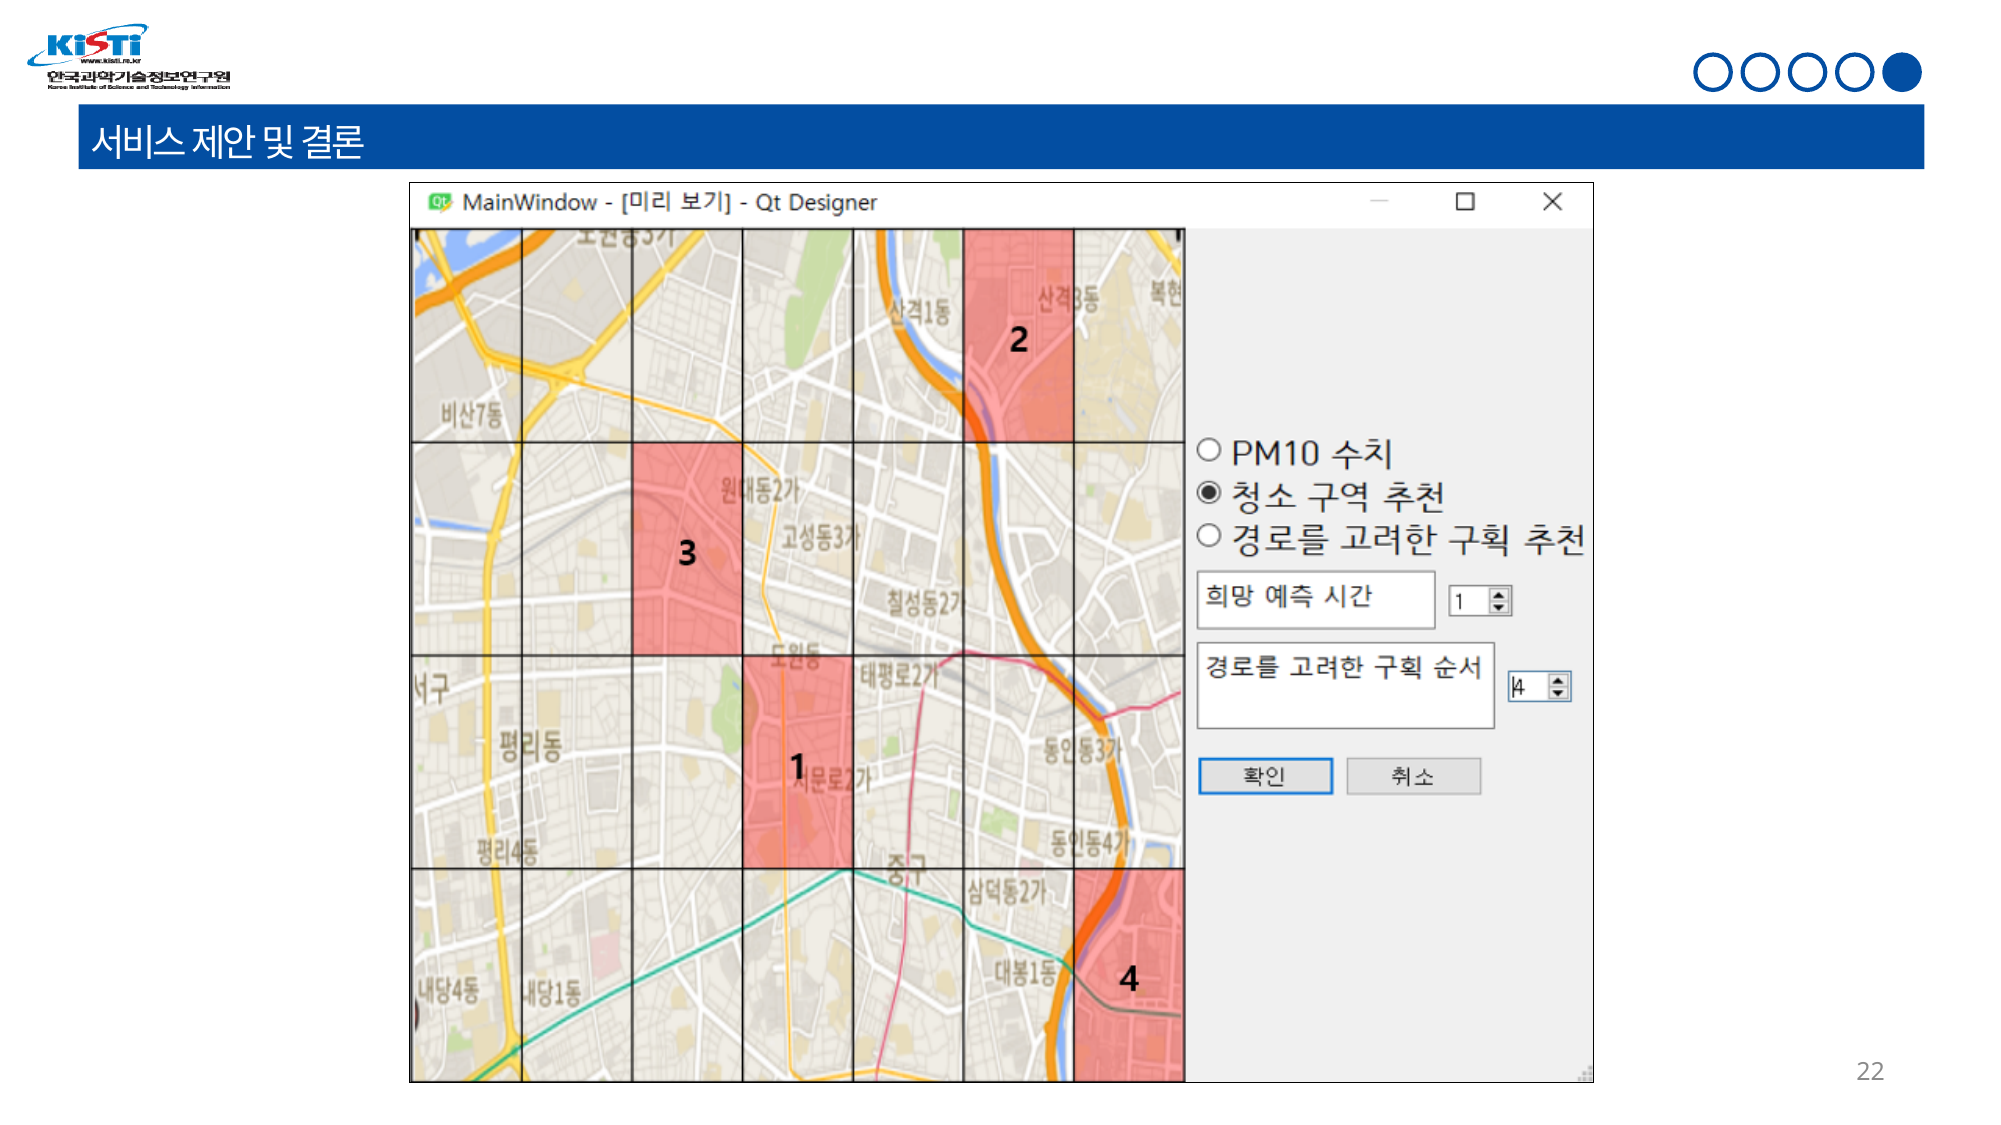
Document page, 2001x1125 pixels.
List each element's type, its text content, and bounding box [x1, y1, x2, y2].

picture [3, 3, 254, 100]
text_box [1835, 52, 1875, 93]
text_box [1787, 52, 1828, 93]
text_box [1740, 52, 1781, 93]
picture [408, 182, 1594, 1083]
slide_number 22 [1433, 1042, 1900, 1103]
text_box [1693, 52, 1733, 93]
text_box 서비스 제안 및 결론 [75, 112, 1204, 172]
text_box [1882, 52, 1922, 93]
text_box [77, 102, 1926, 171]
